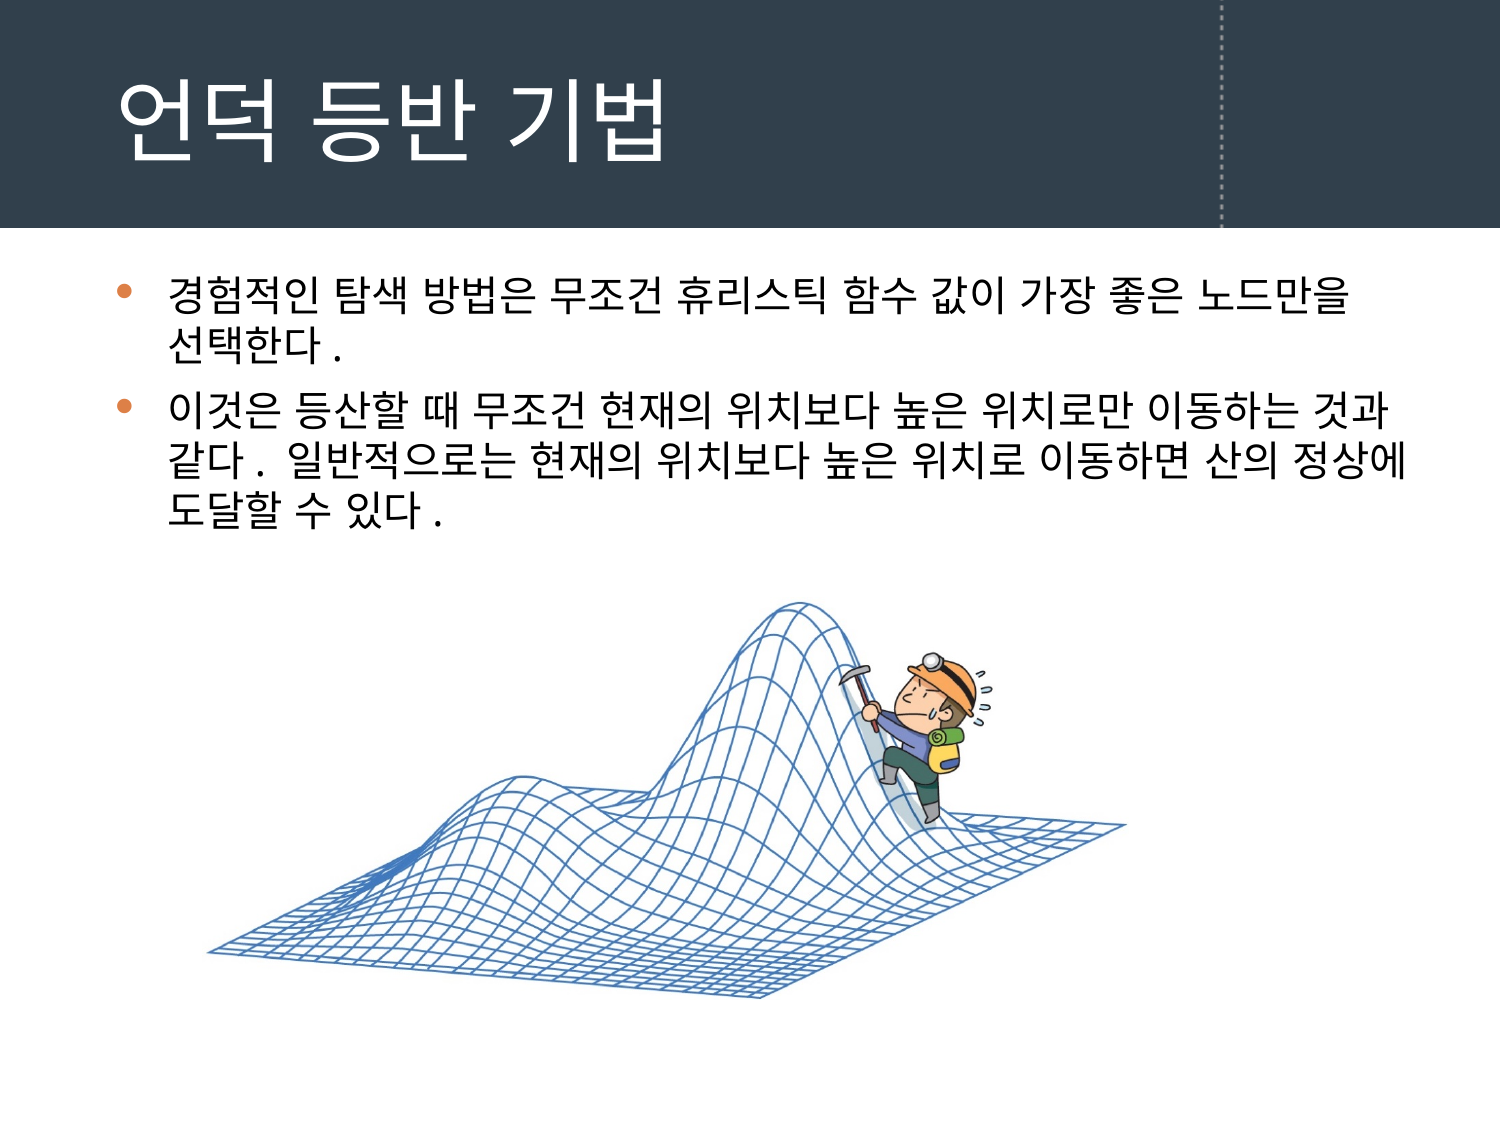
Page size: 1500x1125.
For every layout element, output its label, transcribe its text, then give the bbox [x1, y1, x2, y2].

picture [0, 0, 1500, 228]
title 언덕 등반 기법 [100, 37, 1438, 200]
list 경험적인 탐색 방법은 무조건 휴리스틱 함수 값이 가장 좋은 노드만을 선택한다. 이것은 등산할 때 무조건 현재의 위치보다 높은 위치로만 이동하는 것과 같다. 일반적으로는 현재의 위치보다 높은 위치로 이동하면 산의 정상에 도달할 수 있다. [100, 262, 1438, 1000]
picture [202, 597, 1129, 1001]
